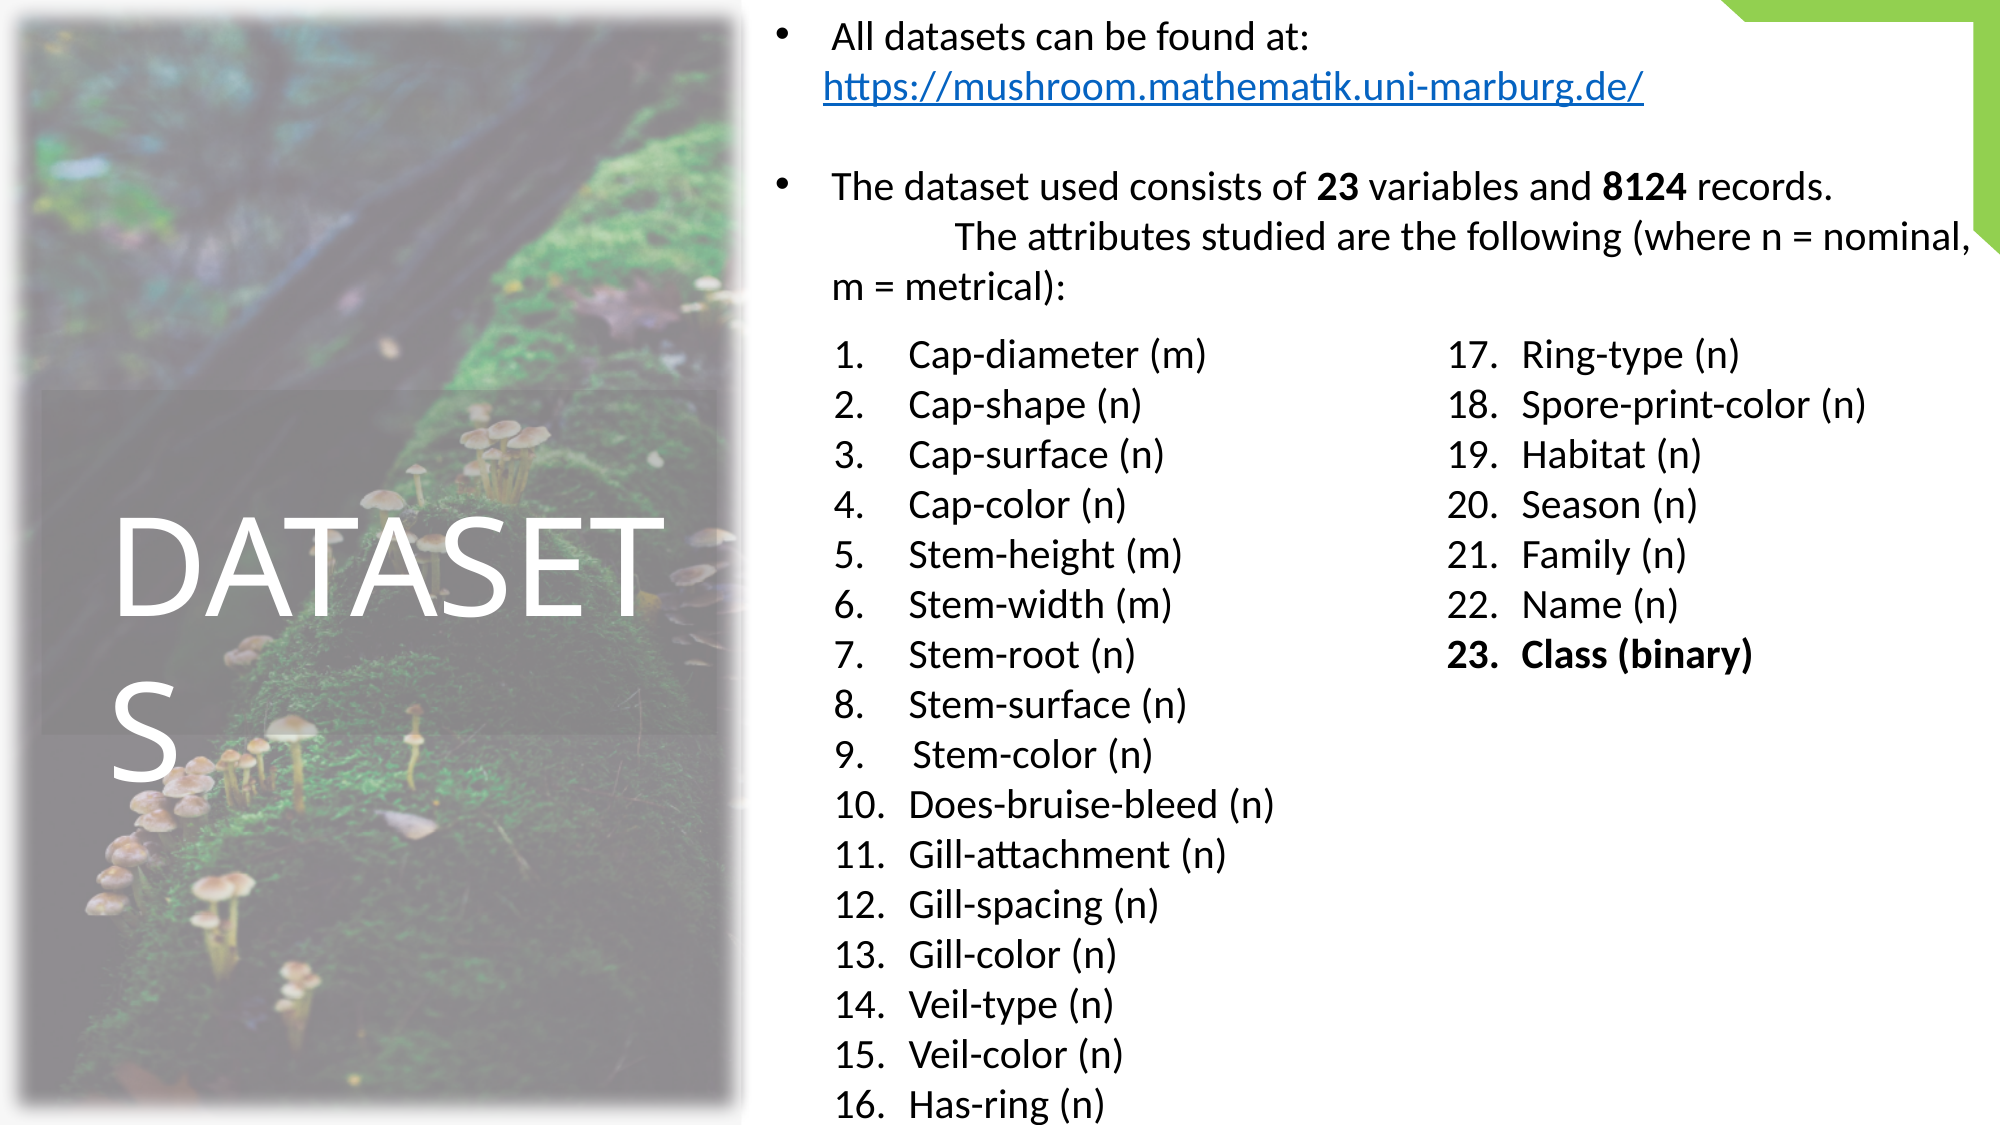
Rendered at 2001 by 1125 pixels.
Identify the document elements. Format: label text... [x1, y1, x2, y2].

text_box Ring-type (n) Spore-print-color (n) Habitat (n) Season (n) Family (n) Name (n) Class (binary) [1431, 319, 2000, 730]
picture [0, 0, 751, 1125]
text_box [1719, 0, 2000, 256]
text_box All datasets can be found at: https://mushroom.mathematik.uni-marburg.de/ The dataset used consists of 23 variables and 8124 records. The attributes studied are the following (where n = nominal, m = metrical): [760, 1, 1991, 316]
text_box Cap-diameter (m) Cap-shape (n) Cap-surface (n) Cap-color (n) Stem-height (m) Stem-width (m) Stem-root (n) Stem-surface (n) 9. Stem-color (n) Does-bruise-bleed (n) Gill-attachment (n) Gill-spacing (n) Gill-color (n) Veil-type (n) Veil-color (n) Has-ring (n) [818, 319, 1304, 1125]
